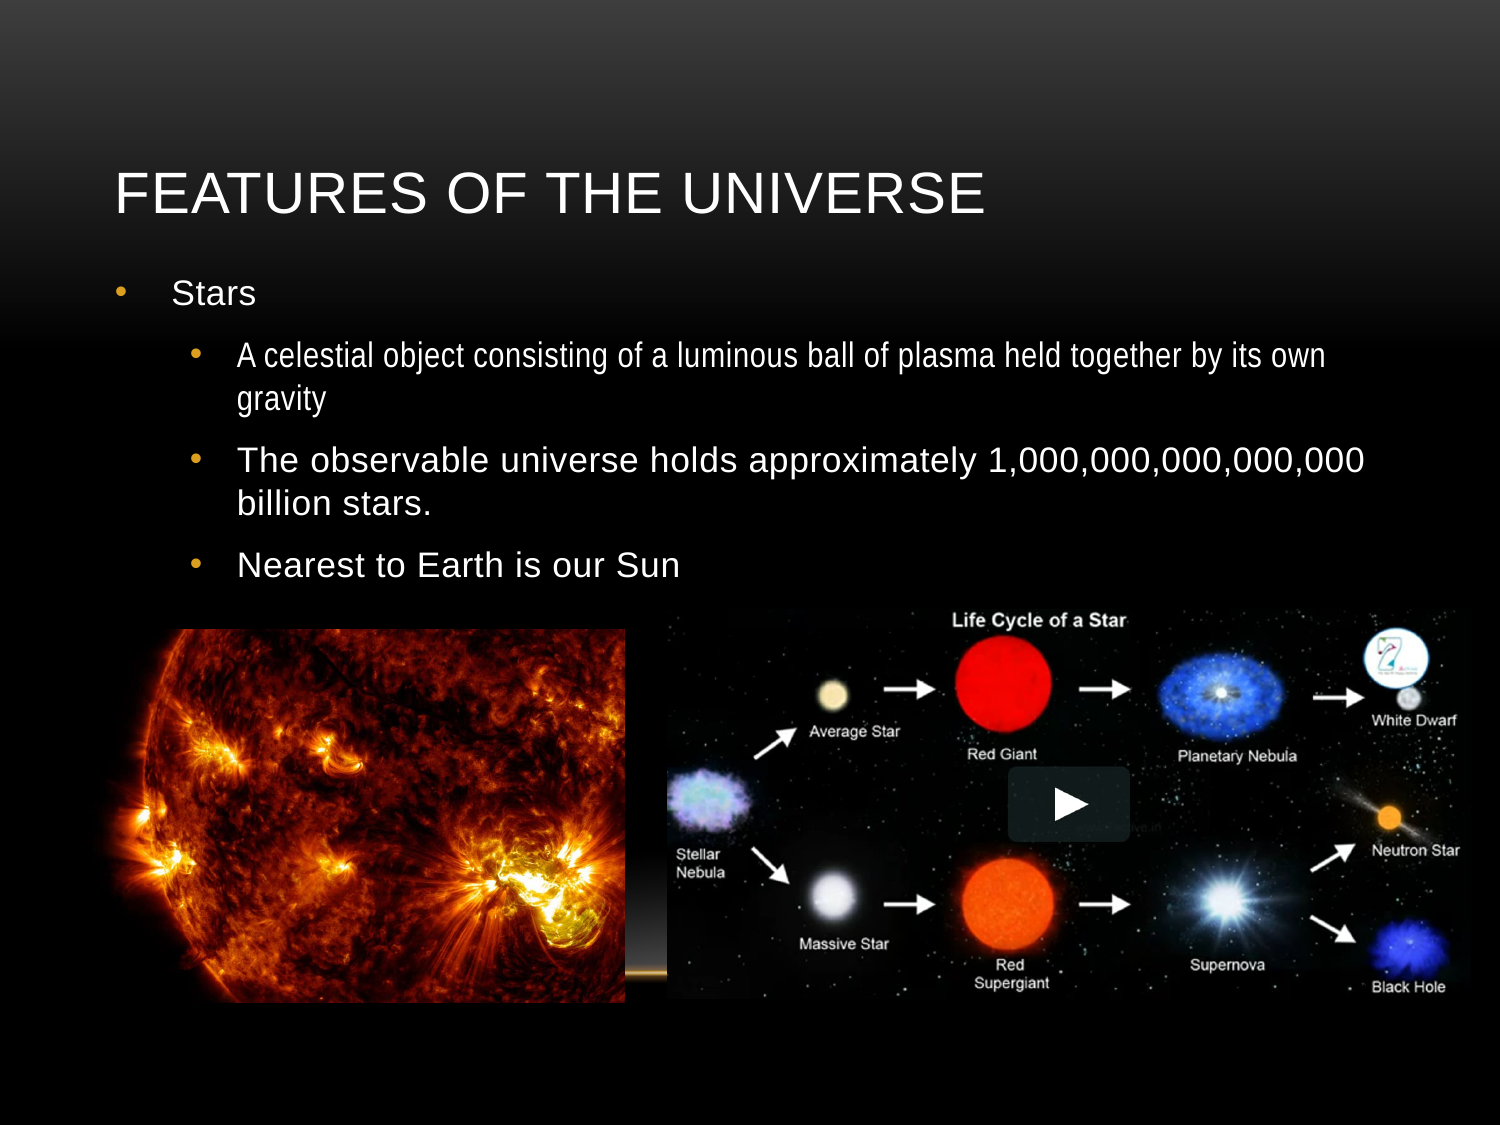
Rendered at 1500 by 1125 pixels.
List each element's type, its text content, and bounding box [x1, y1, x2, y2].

list Stars A celestial object consisting of a luminous ball of plasma held together by its own gravity The observable universe holds approximately 1,000,000,000,000,000 billion stars. Nearest to Earth is our Sun [99, 262, 1400, 938]
title Features of the Universe [99, 45, 1400, 233]
picture [0, 0, 1500, 1125]
